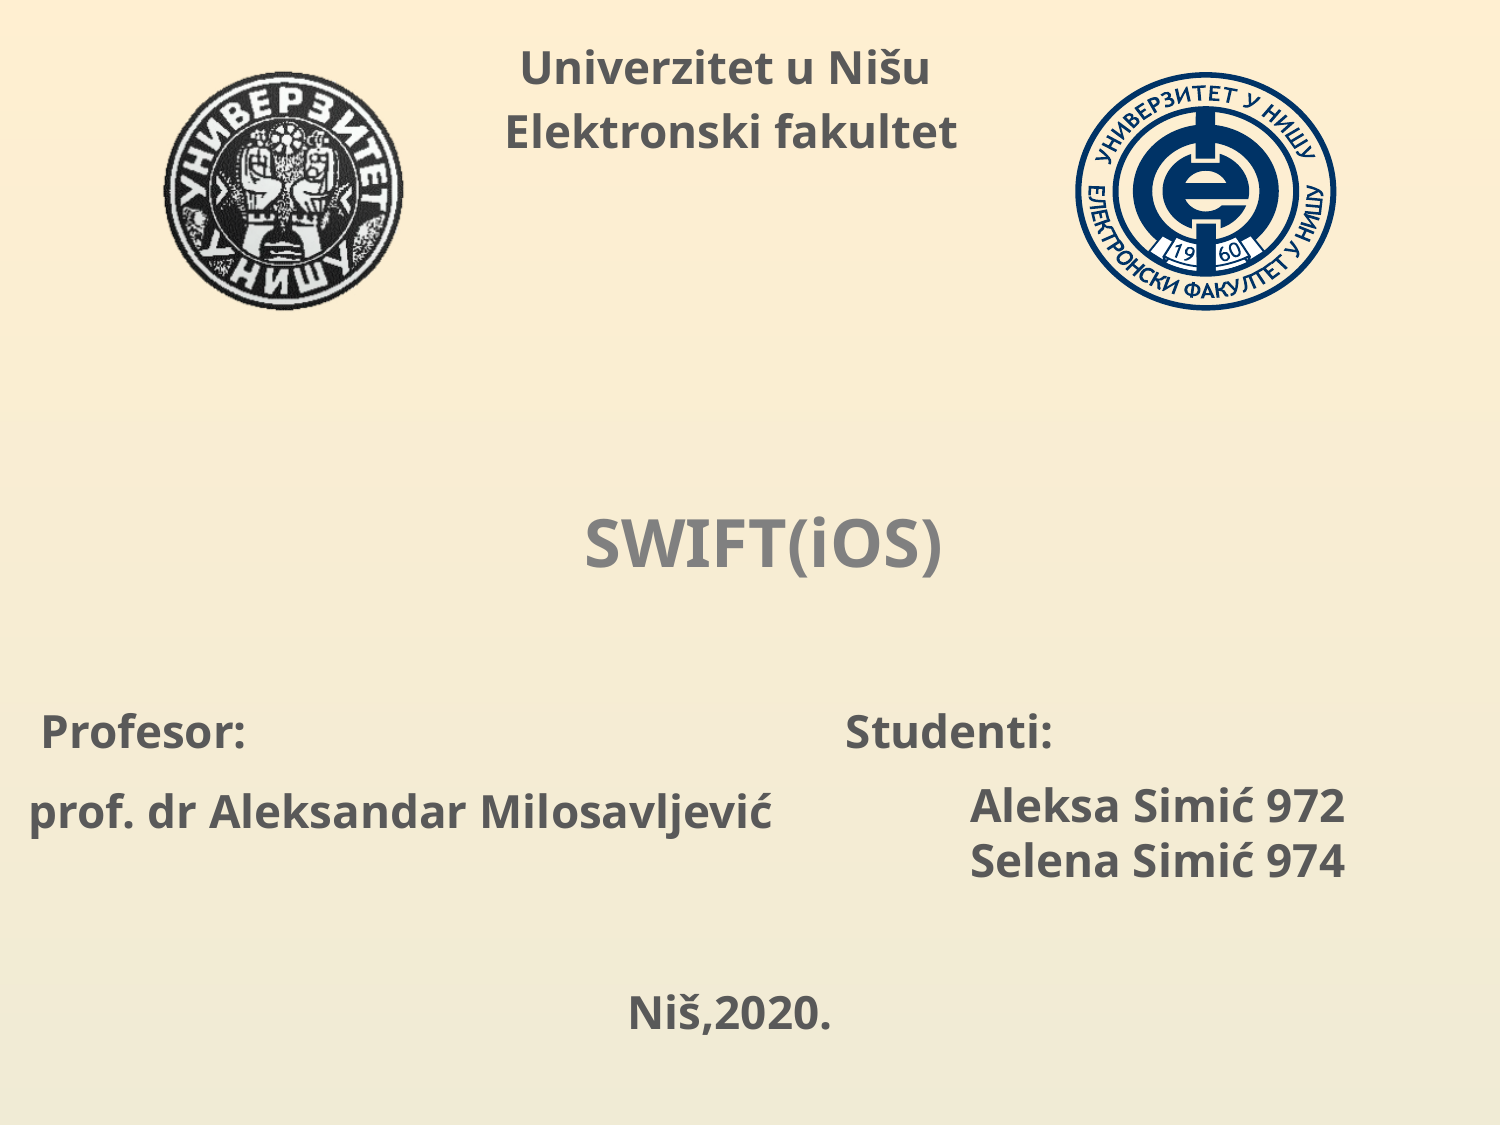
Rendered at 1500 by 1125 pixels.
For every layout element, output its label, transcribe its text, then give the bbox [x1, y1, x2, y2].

text_box SWIFT(iOS) Profesor: Studenti: [14, 413, 1500, 766]
picture [1068, 66, 1341, 315]
text_box prof. dr Aleksandar Milosavljević [14, 774, 792, 845]
text_box Aleksa Simić 972 Selena Simić 974 [955, 769, 1500, 949]
picture [159, 66, 408, 315]
text_box Niš,2020. [612, 975, 860, 1046]
title [64, 90, 1415, 390]
subtitle Univerzitet u Nišu Elektronski fakultet [206, 30, 1257, 319]
